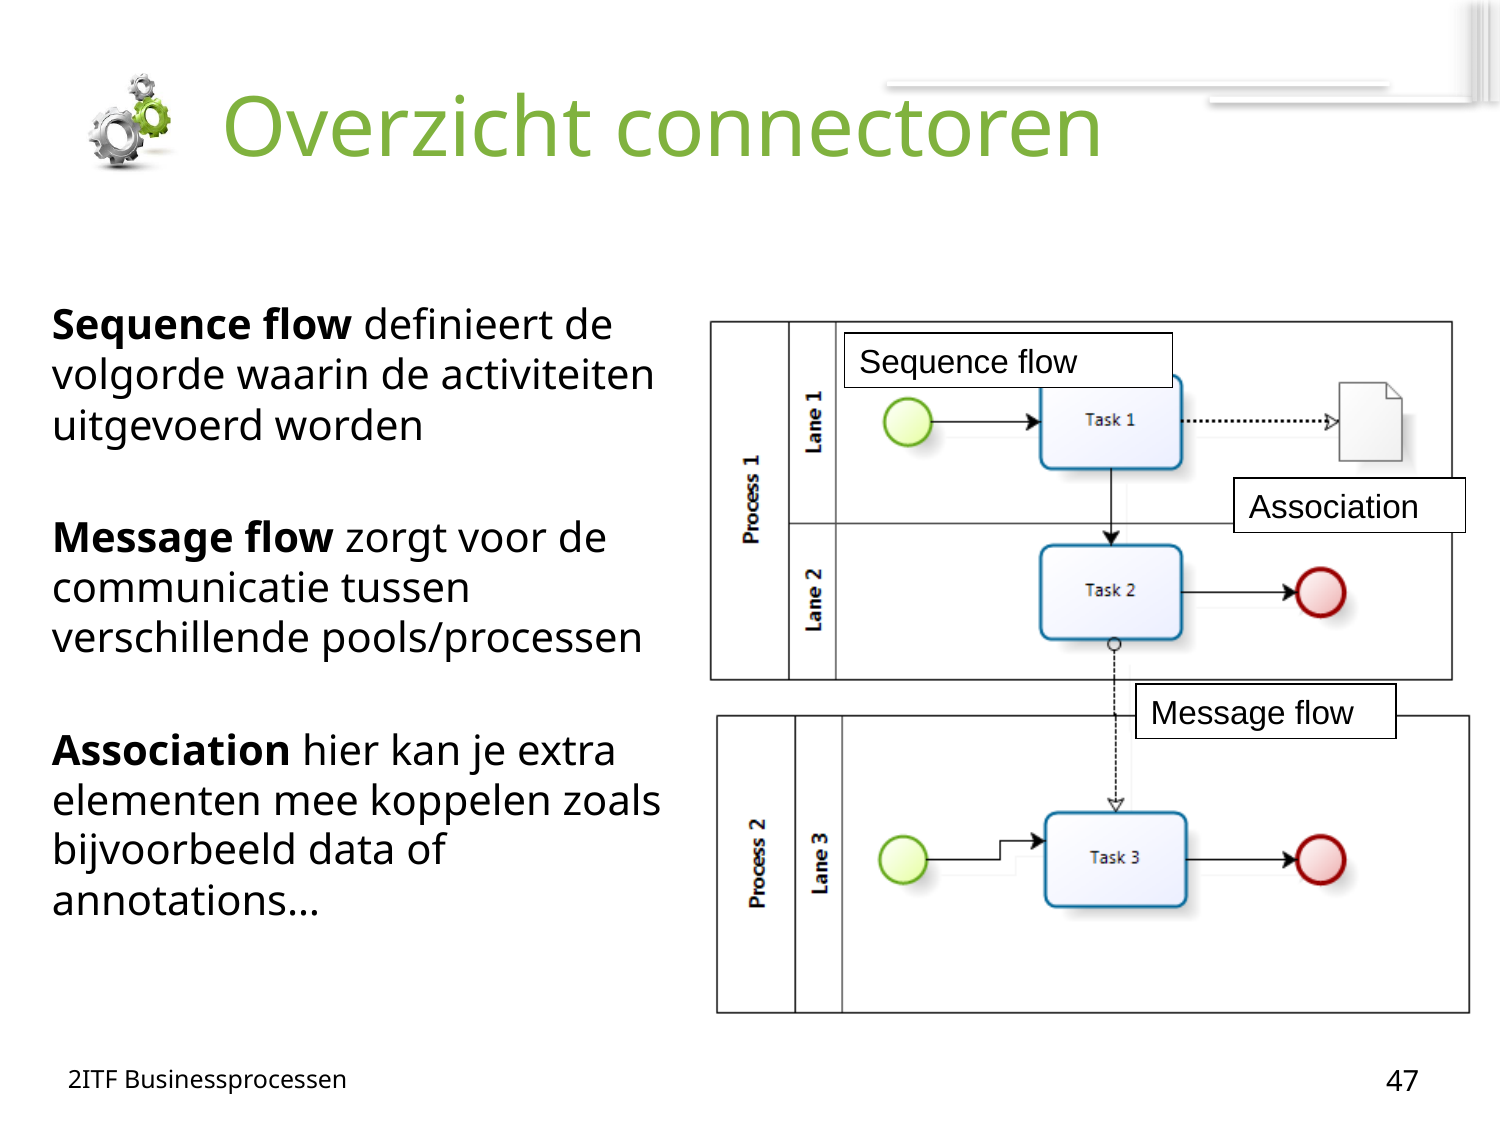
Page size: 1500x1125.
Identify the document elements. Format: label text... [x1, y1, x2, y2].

slide_number 47 [1371, 1054, 1497, 1115]
title Overzicht connectoren [206, 35, 1418, 211]
picture [679, 290, 1500, 1036]
list Sequence flow definieert de volgorde waarin de activiteiten uitgevoerd worden Message flow zorgt voor de communicatie tussen verschillende pools/processen Association hier kan je extra elementen mee koppelen zoals bijvoorbeeld data of annotations… [17, 234, 703, 1055]
picture [78, 69, 186, 176]
